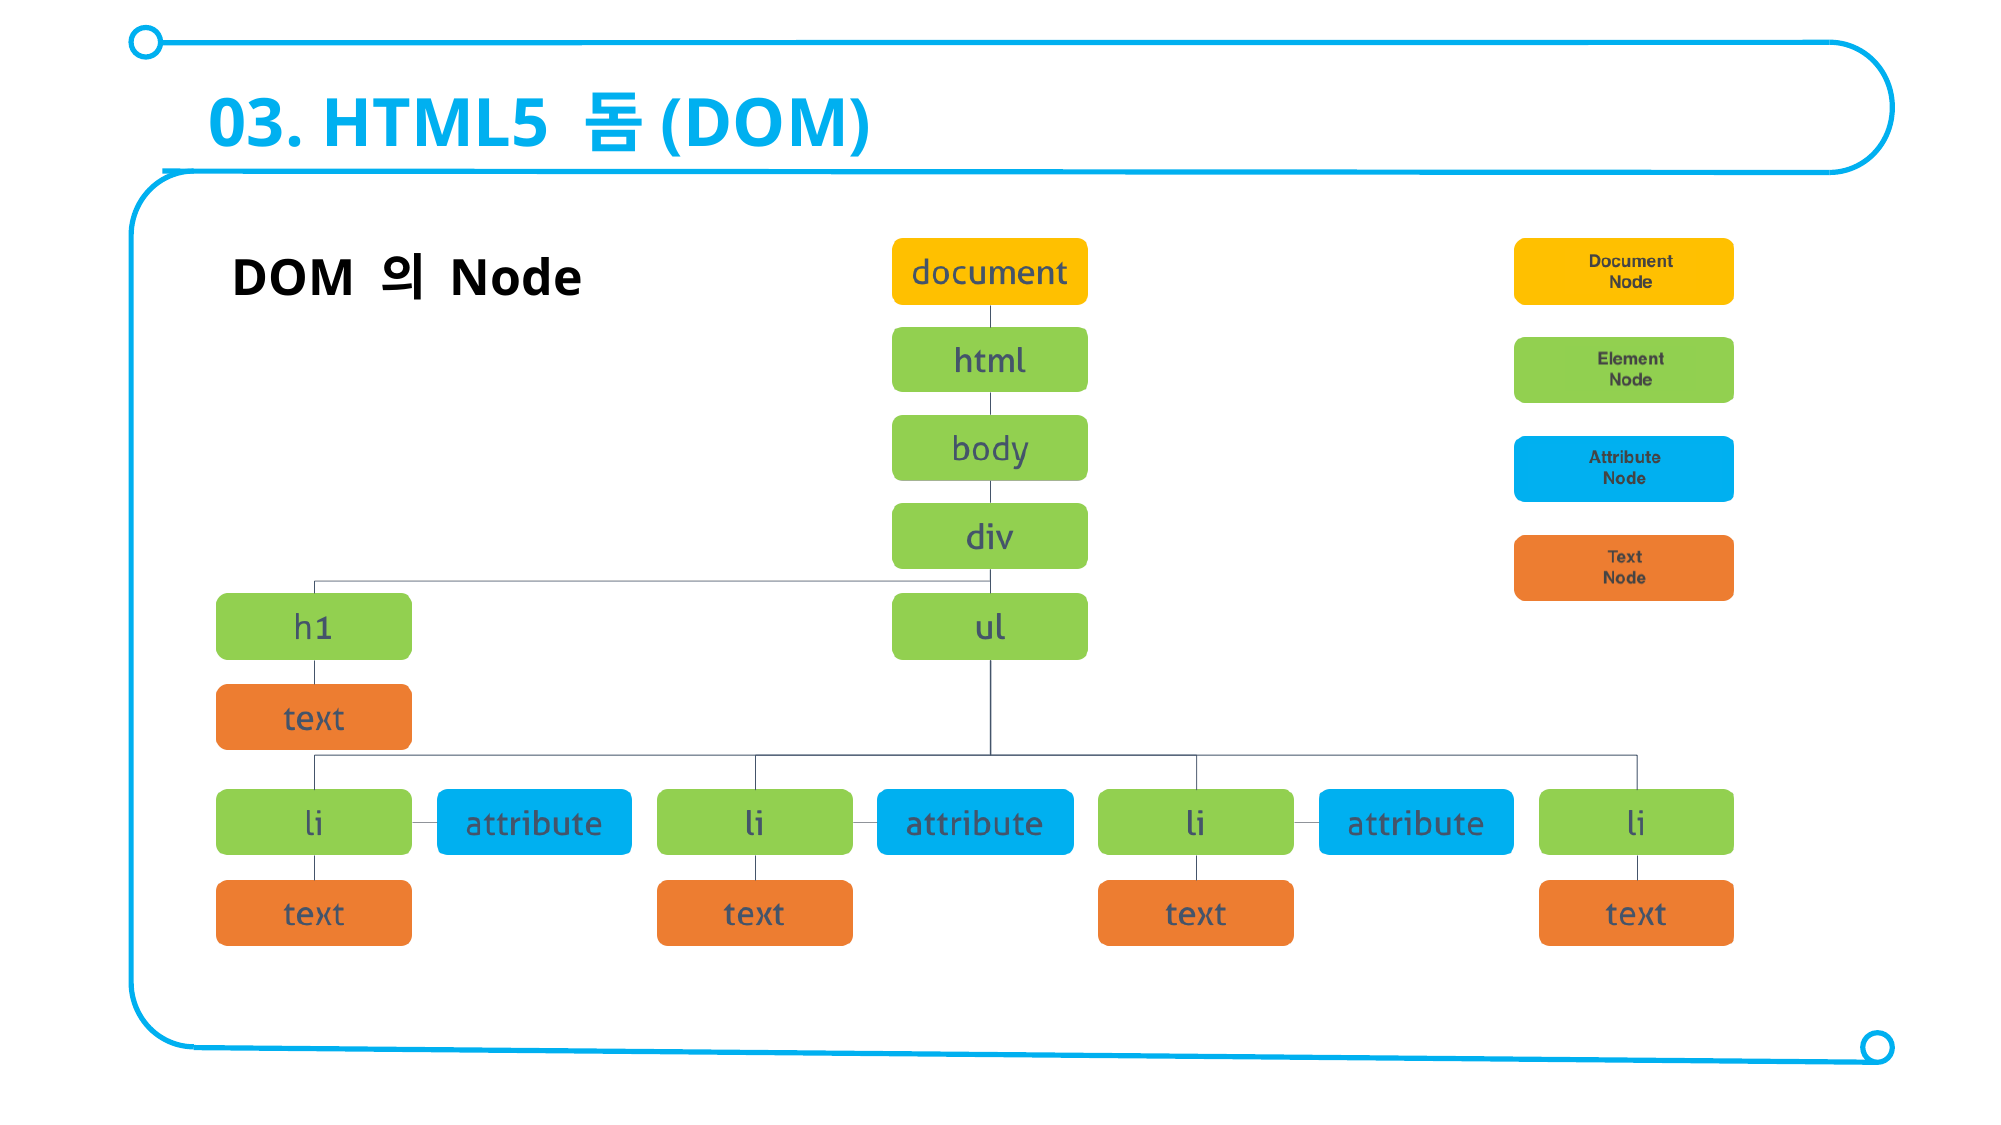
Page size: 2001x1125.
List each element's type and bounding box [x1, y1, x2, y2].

text_box [130, 27, 1893, 1063]
picture [216, 237, 1734, 955]
